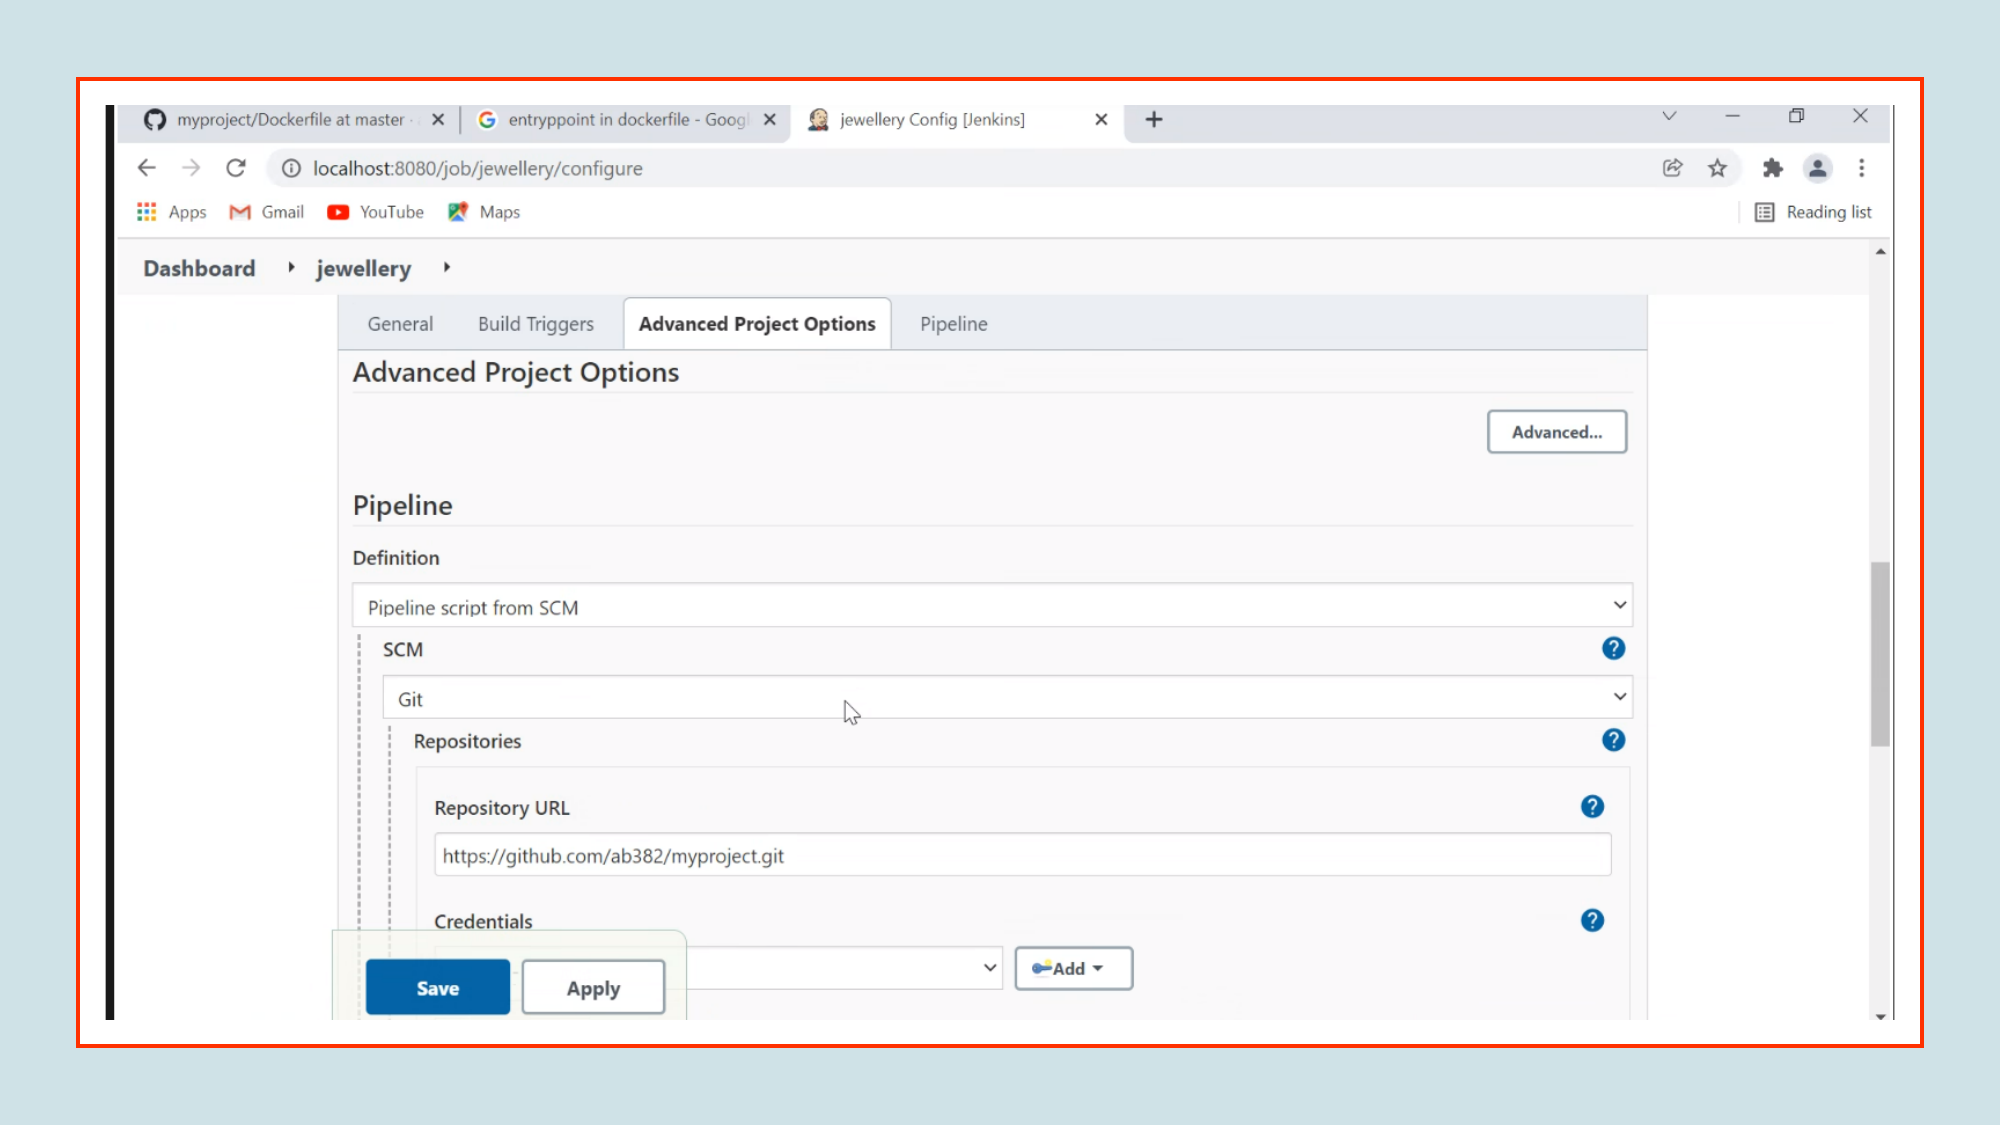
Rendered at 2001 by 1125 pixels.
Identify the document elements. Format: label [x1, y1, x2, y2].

text_box [77, 77, 1923, 1048]
picture [105, 105, 1895, 1020]
text_box [0, 0, 2000, 1125]
